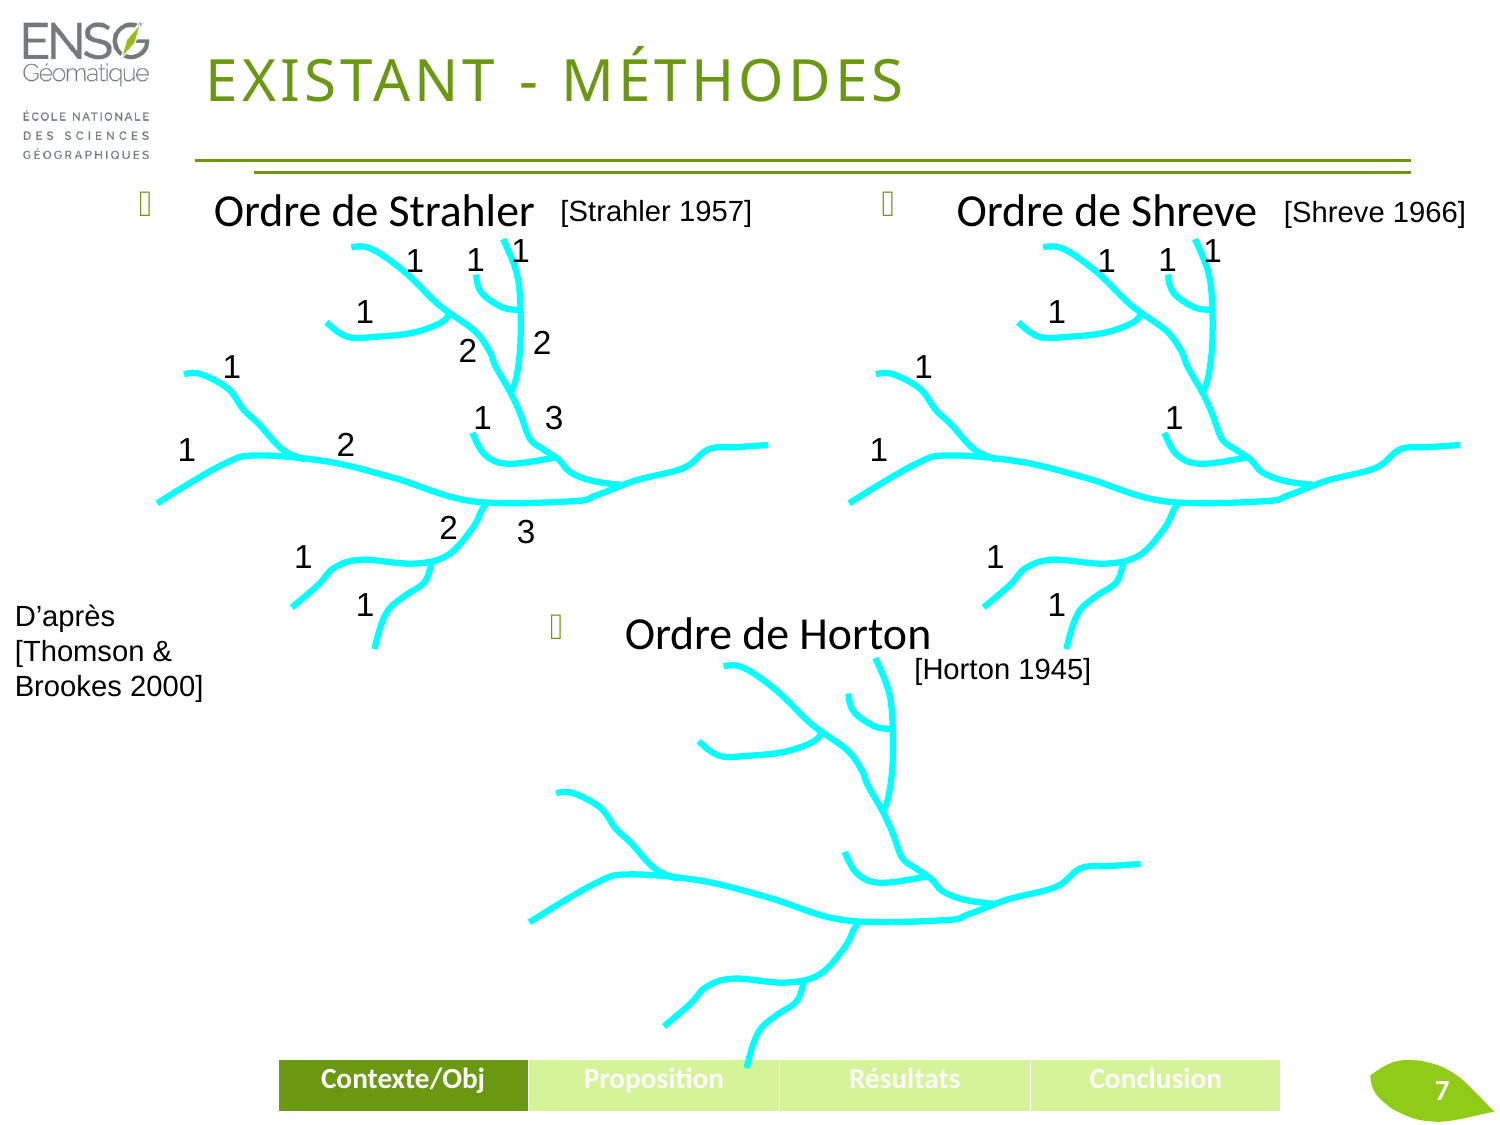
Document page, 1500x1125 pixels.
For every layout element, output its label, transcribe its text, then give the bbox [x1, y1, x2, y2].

text_box Ordre de Shreve [866, 172, 1298, 215]
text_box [848, 221, 1461, 650]
picture [2, 1, 170, 180]
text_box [156, 221, 769, 650]
title Existant - méthodes [190, 19, 1412, 138]
text_box [Strahler 1957] [545, 184, 768, 216]
text_box Ordre de Horton [784, 595, 838, 651]
text_box D’après [Thomson & Brookes 2000] [0, 589, 228, 710]
text_box [Shreve 1966] [1269, 186, 1482, 236]
slide_number 7 [1376, 1058, 1465, 1114]
list Ordre de Strahler [123, 172, 555, 250]
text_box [529, 657, 1141, 1069]
